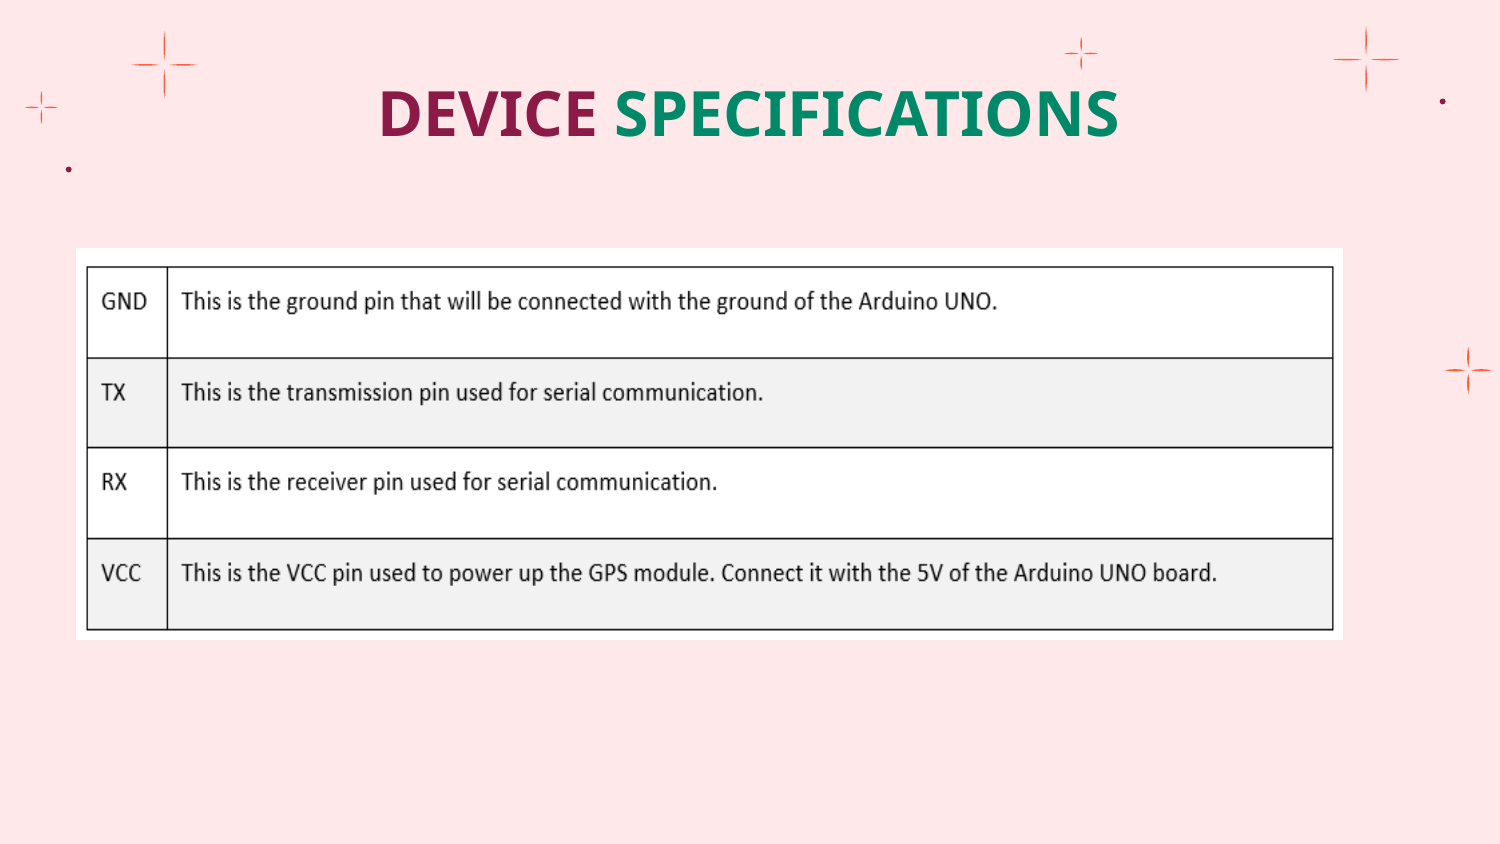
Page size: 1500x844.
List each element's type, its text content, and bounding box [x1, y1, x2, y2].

title DEVICE SPECIFICATIONS [116, 59, 1381, 154]
picture [75, 248, 1343, 641]
